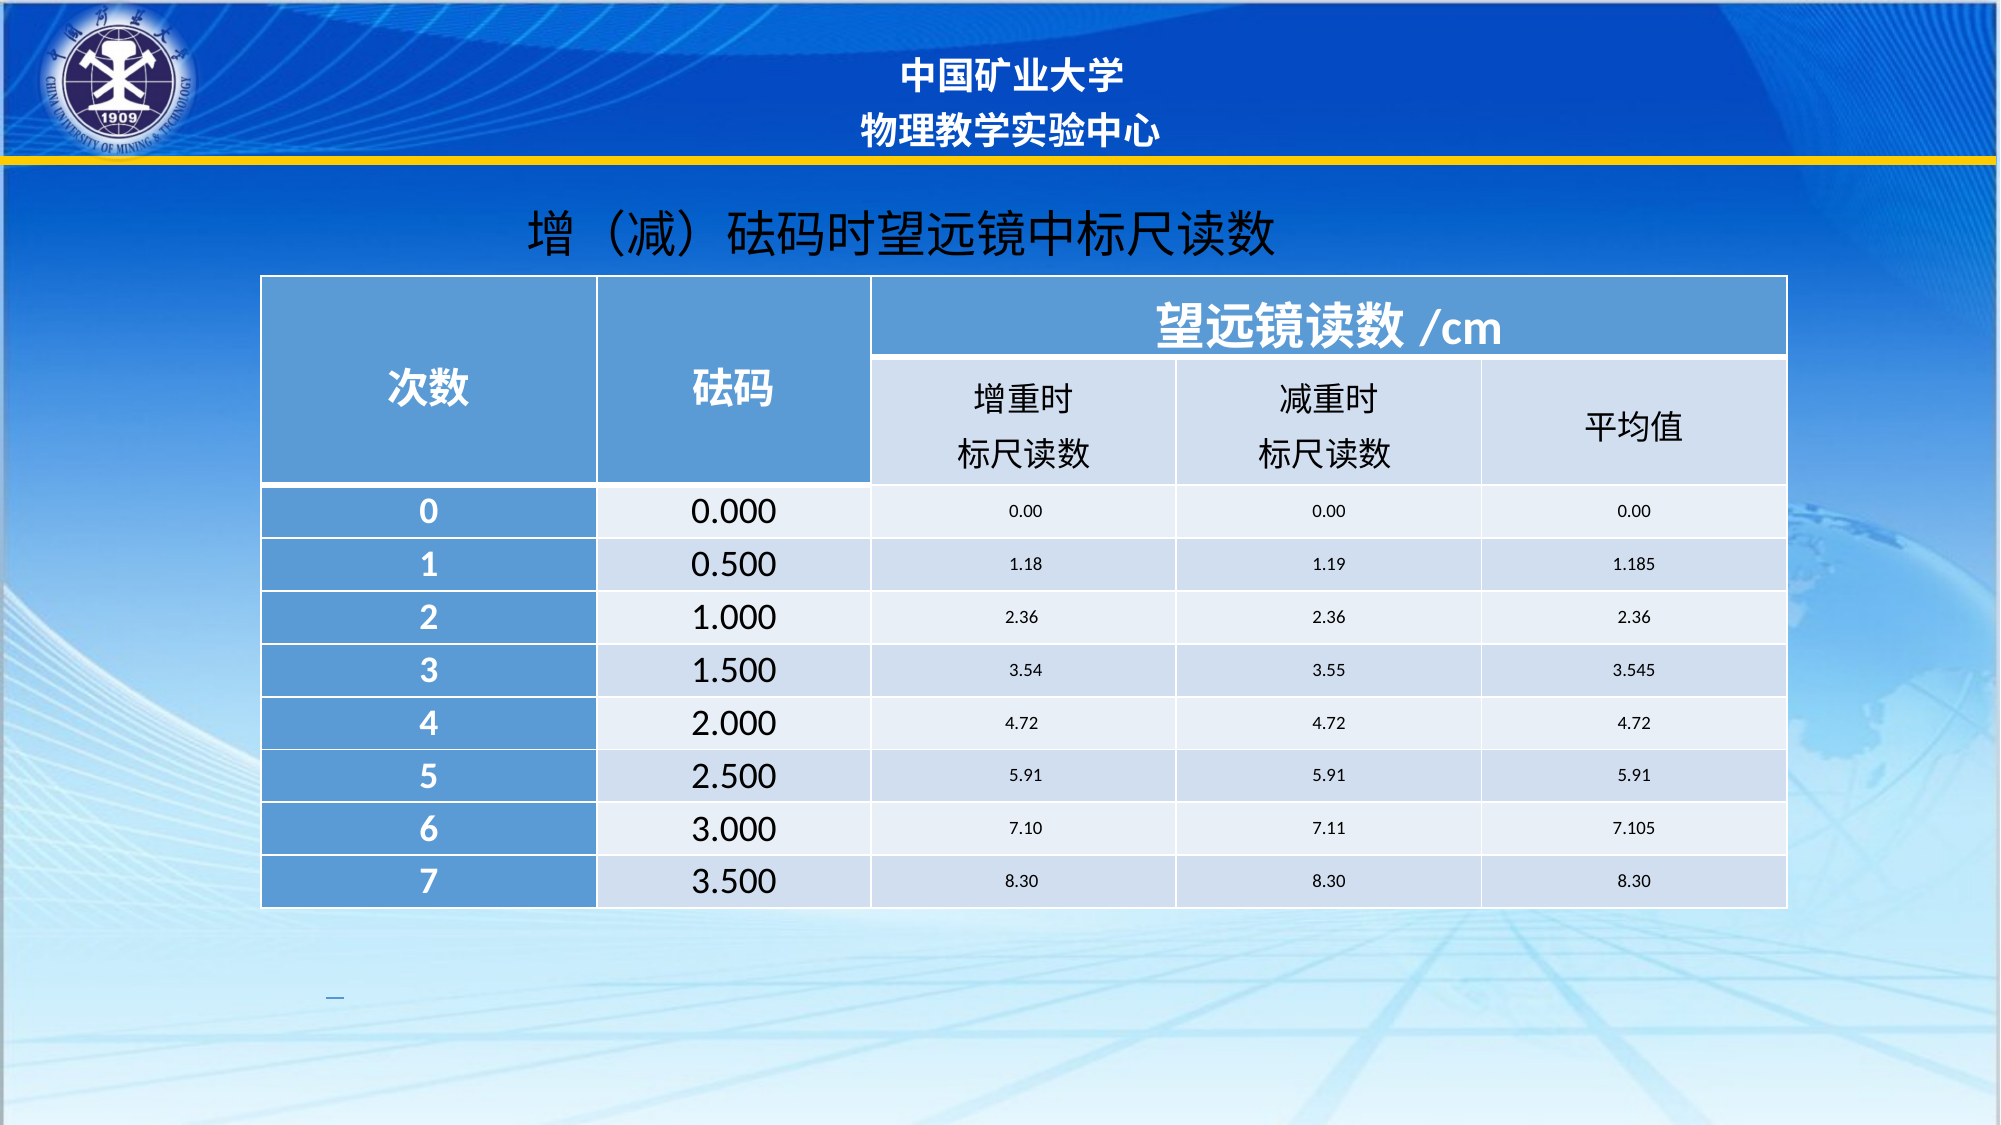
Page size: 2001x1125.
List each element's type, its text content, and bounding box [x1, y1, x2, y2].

picture [0, 0, 2001, 1125]
text_box 增（减）砝码时望远镜中标尺读数 [467, 195, 1581, 275]
